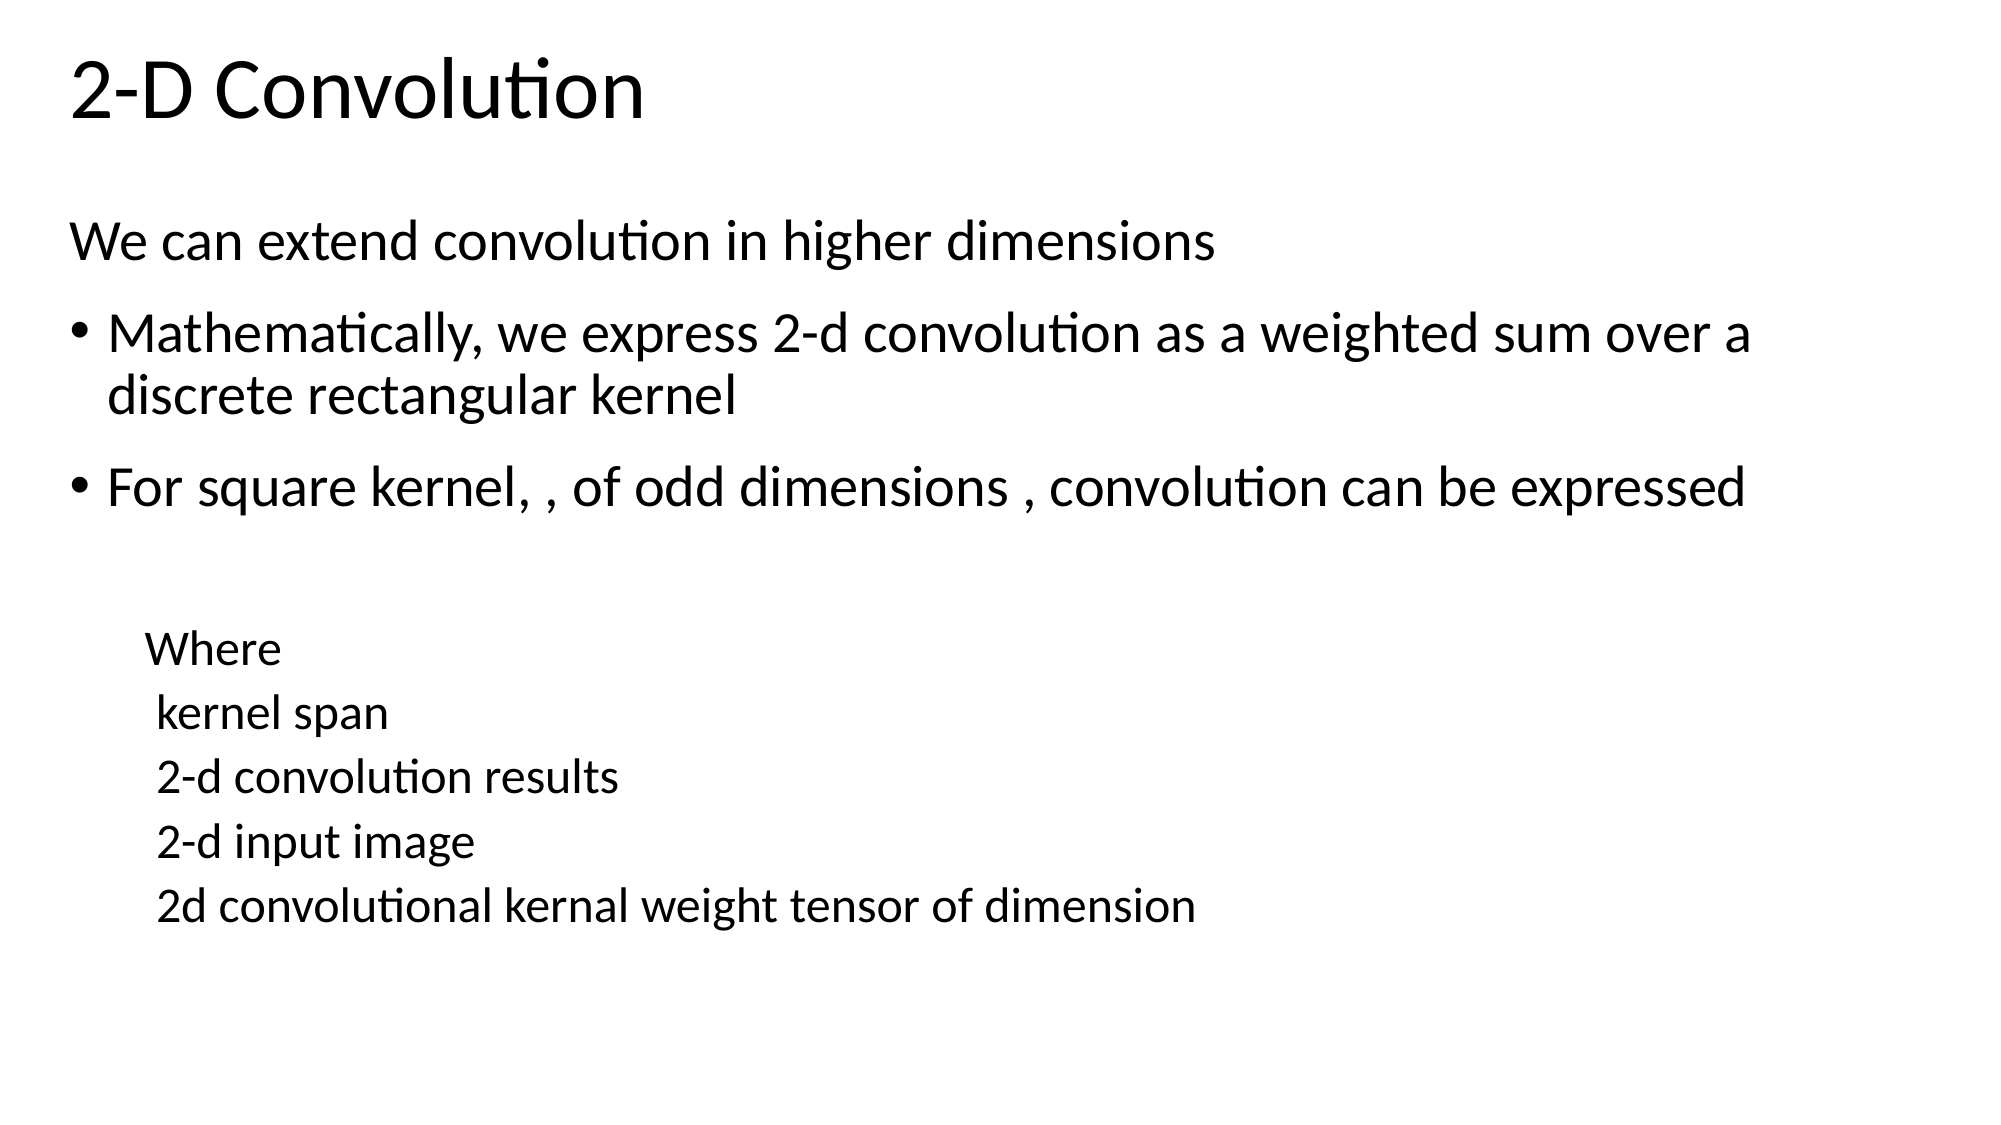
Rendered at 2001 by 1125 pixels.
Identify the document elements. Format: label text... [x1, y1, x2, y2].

title 2-D Convolution [54, 34, 1966, 146]
